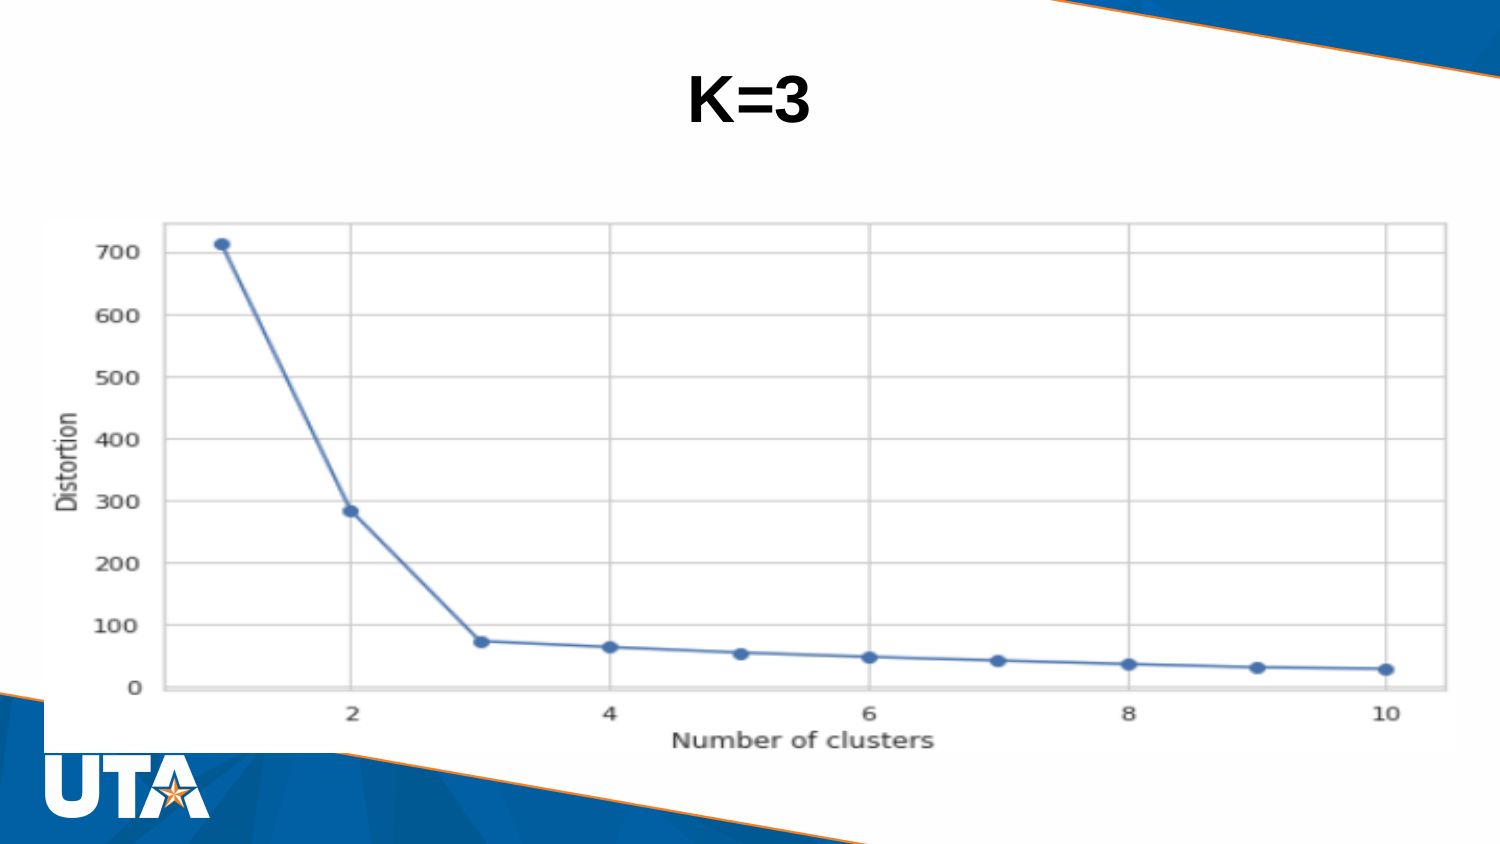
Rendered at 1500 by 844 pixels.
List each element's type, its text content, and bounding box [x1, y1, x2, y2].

picture [0, 0, 1500, 844]
title K=3 [73, 46, 1427, 147]
